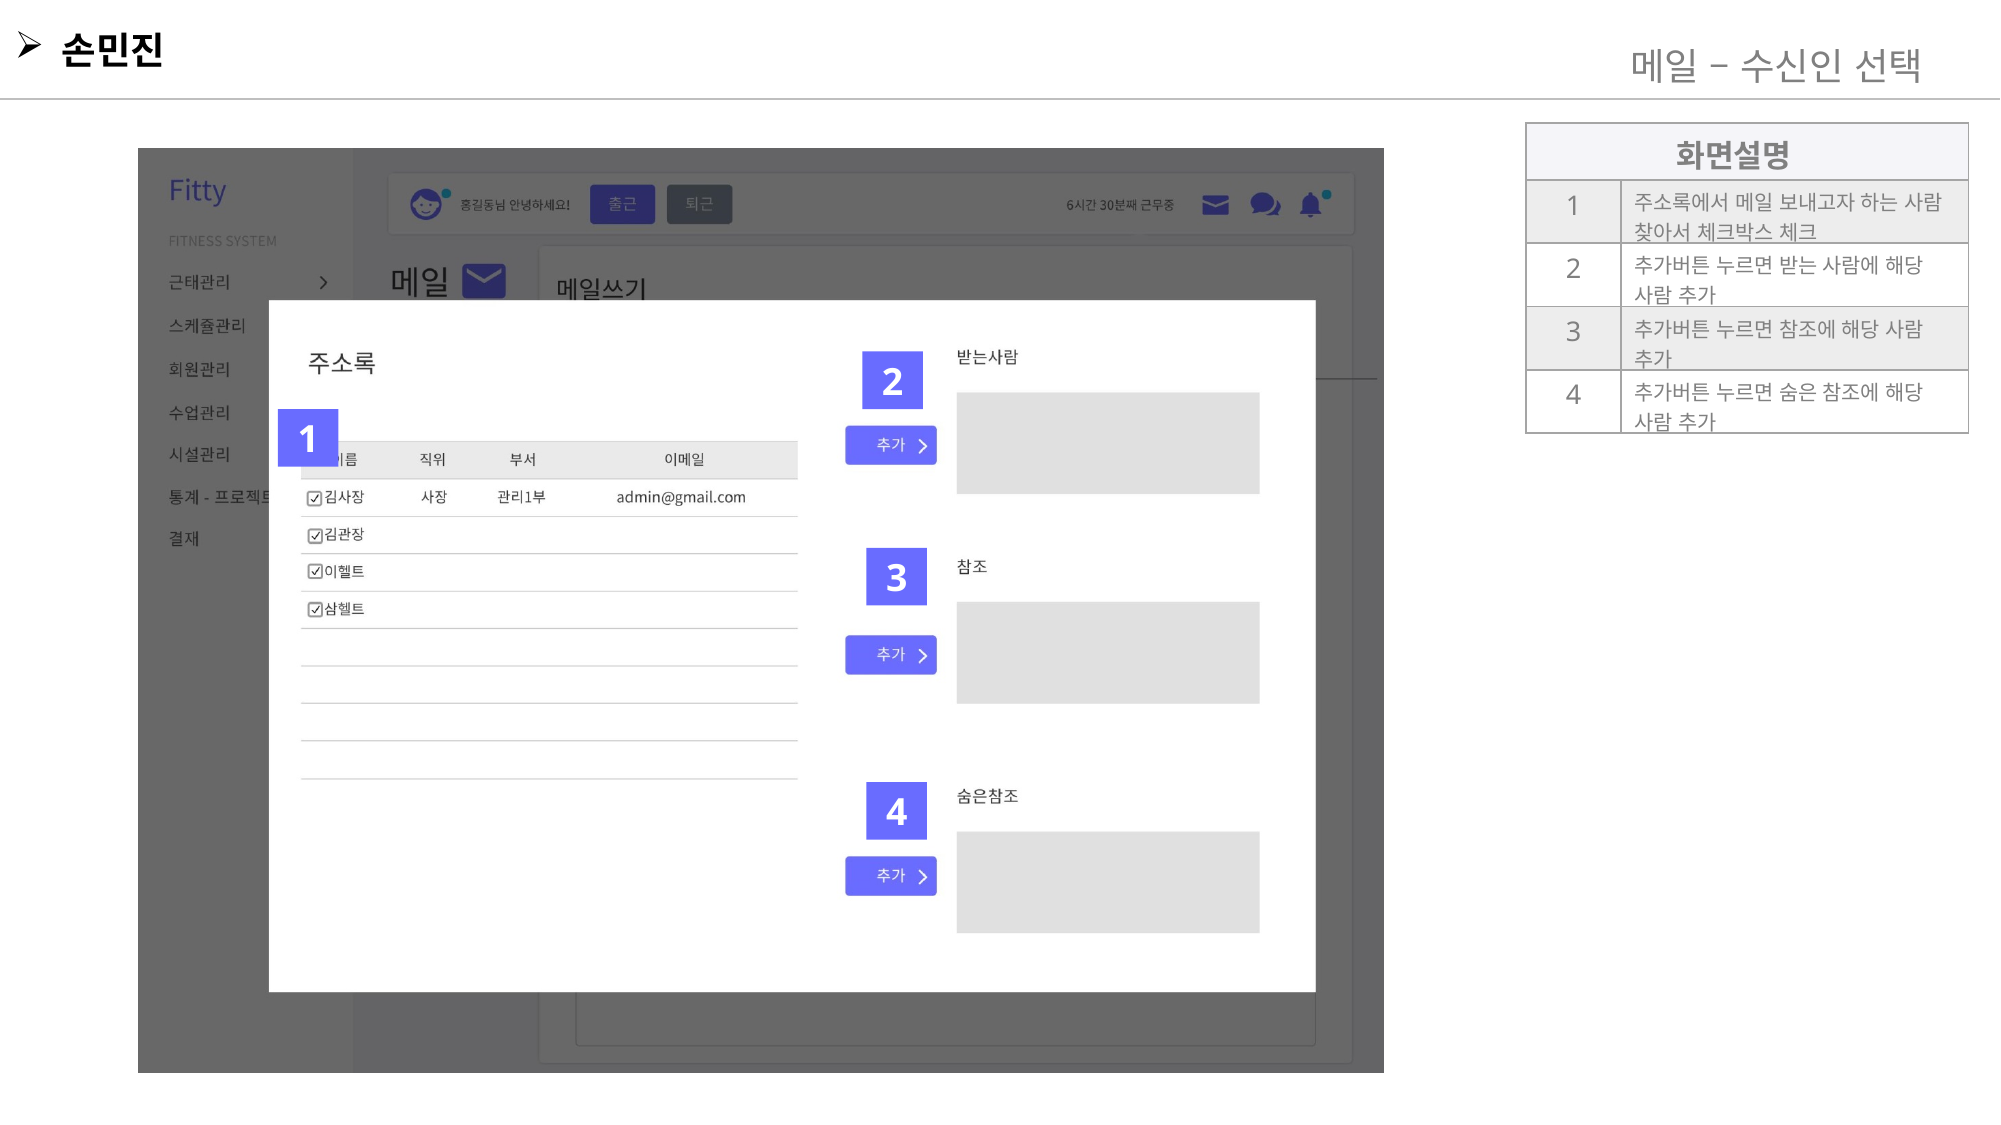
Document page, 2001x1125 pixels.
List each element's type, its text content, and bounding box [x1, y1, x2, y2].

table_cell 1 [1527, 181, 1620, 242]
text_box 손민진 [0, 19, 230, 80]
picture [138, 148, 1384, 1073]
text_box 메일 – 수신인 선택 [1306, 35, 1939, 96]
table_cell 4 [1527, 371, 1620, 432]
table_cell 주소록에서 메일 보내고자 하는 사람 찾아서 체크박스 체크 [1622, 181, 1968, 242]
table_cell 추가버튼 누르면 숨은 참조에 해당 사람 추가 [1622, 371, 1968, 432]
table_cell 3 [1527, 307, 1620, 369]
table_header 화면설명 [1527, 124, 1968, 179]
table_cell 2 [1527, 244, 1620, 306]
table_cell 추가버튼 누르면 참조에 해당 사람 추가 [1622, 307, 1968, 369]
table_cell 추가버튼 누르면 받는 사람에 해당 사람 추가 [1622, 244, 1968, 306]
